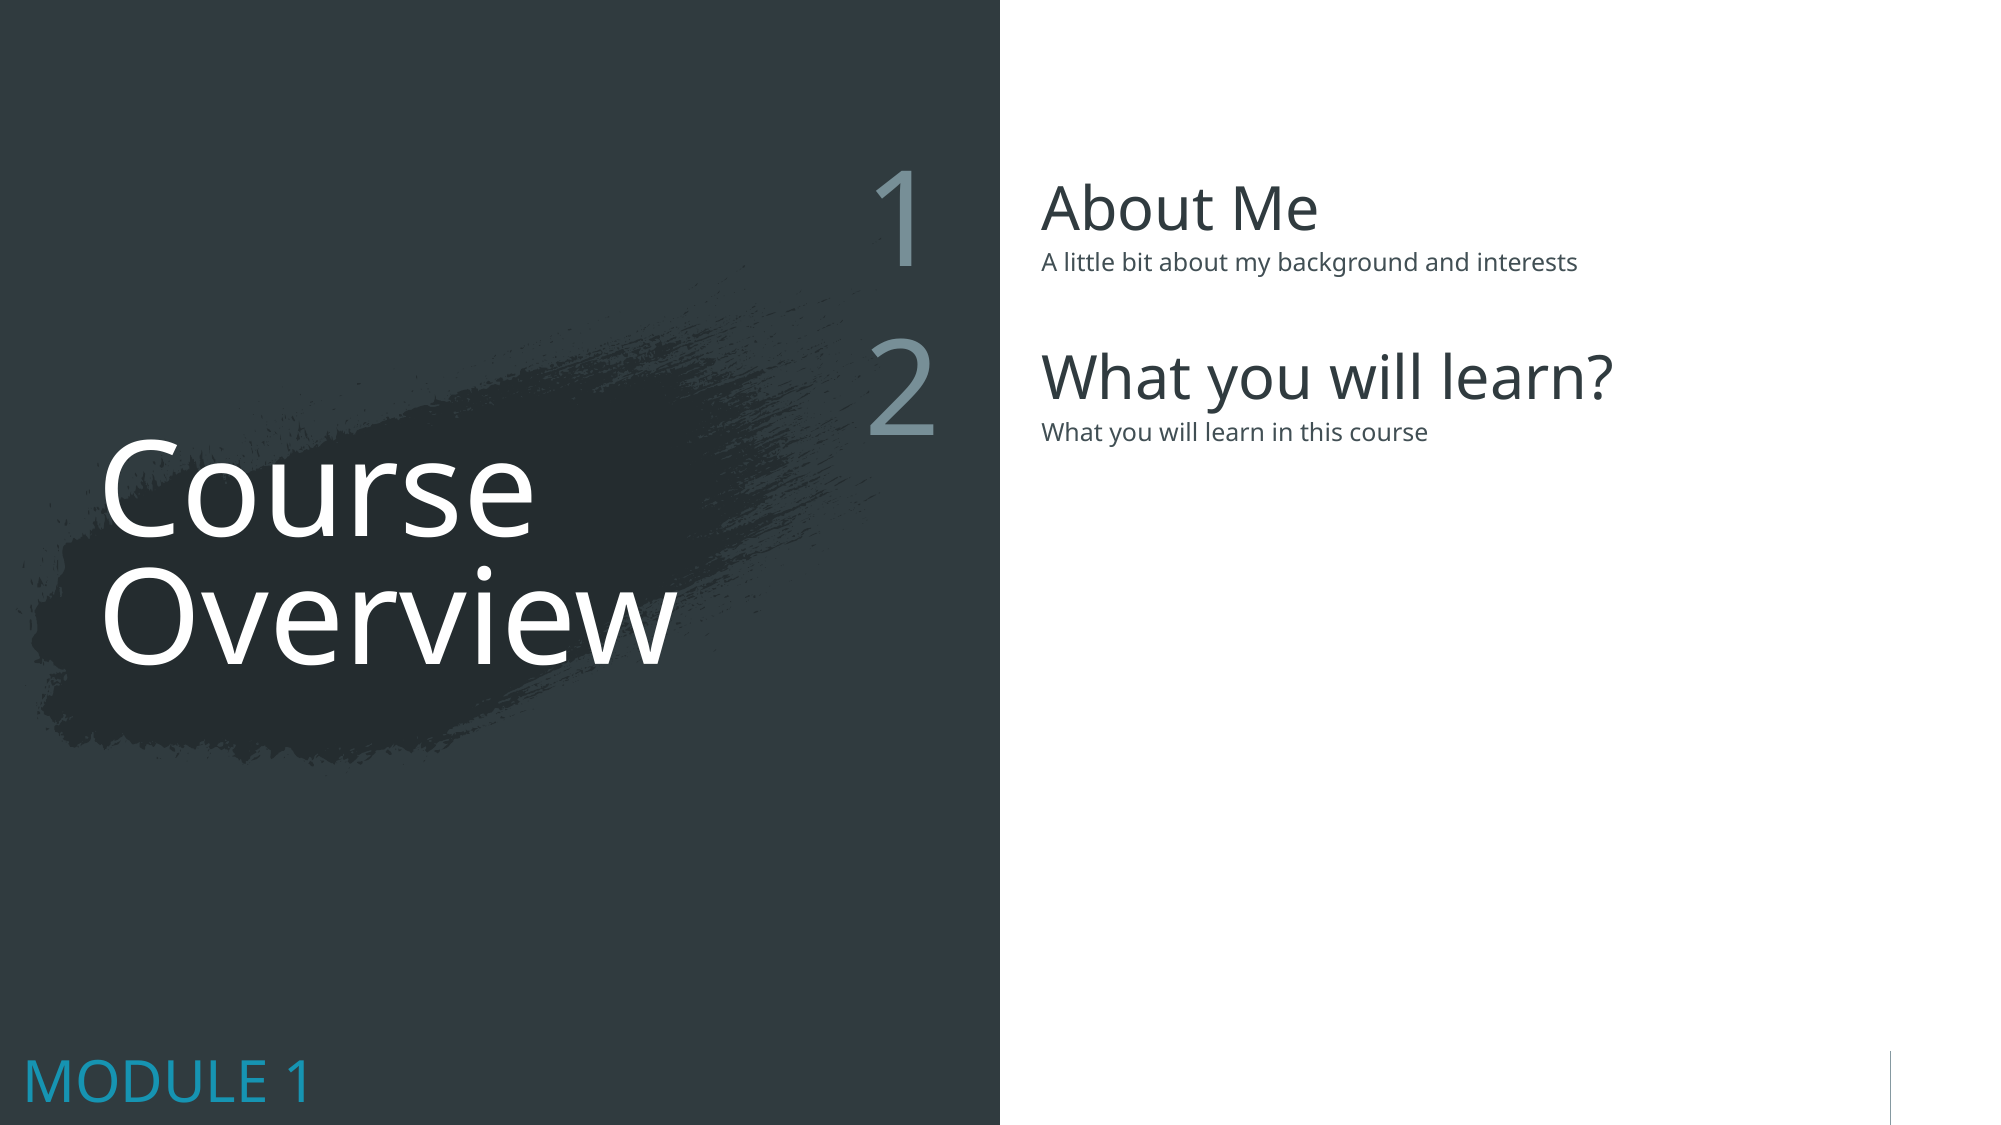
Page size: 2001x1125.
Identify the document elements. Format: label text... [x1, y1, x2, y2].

list A little bit about my background and interests [1026, 230, 1891, 295]
list 2 [849, 307, 983, 458]
list What you will learn in this course [1026, 399, 1891, 465]
list About Me [1026, 158, 1891, 230]
list What you will learn? [1026, 328, 1891, 399]
list 1 [849, 137, 983, 289]
title Course Overview [82, 330, 823, 795]
text_box MODULE 1 [7, 1033, 347, 1125]
